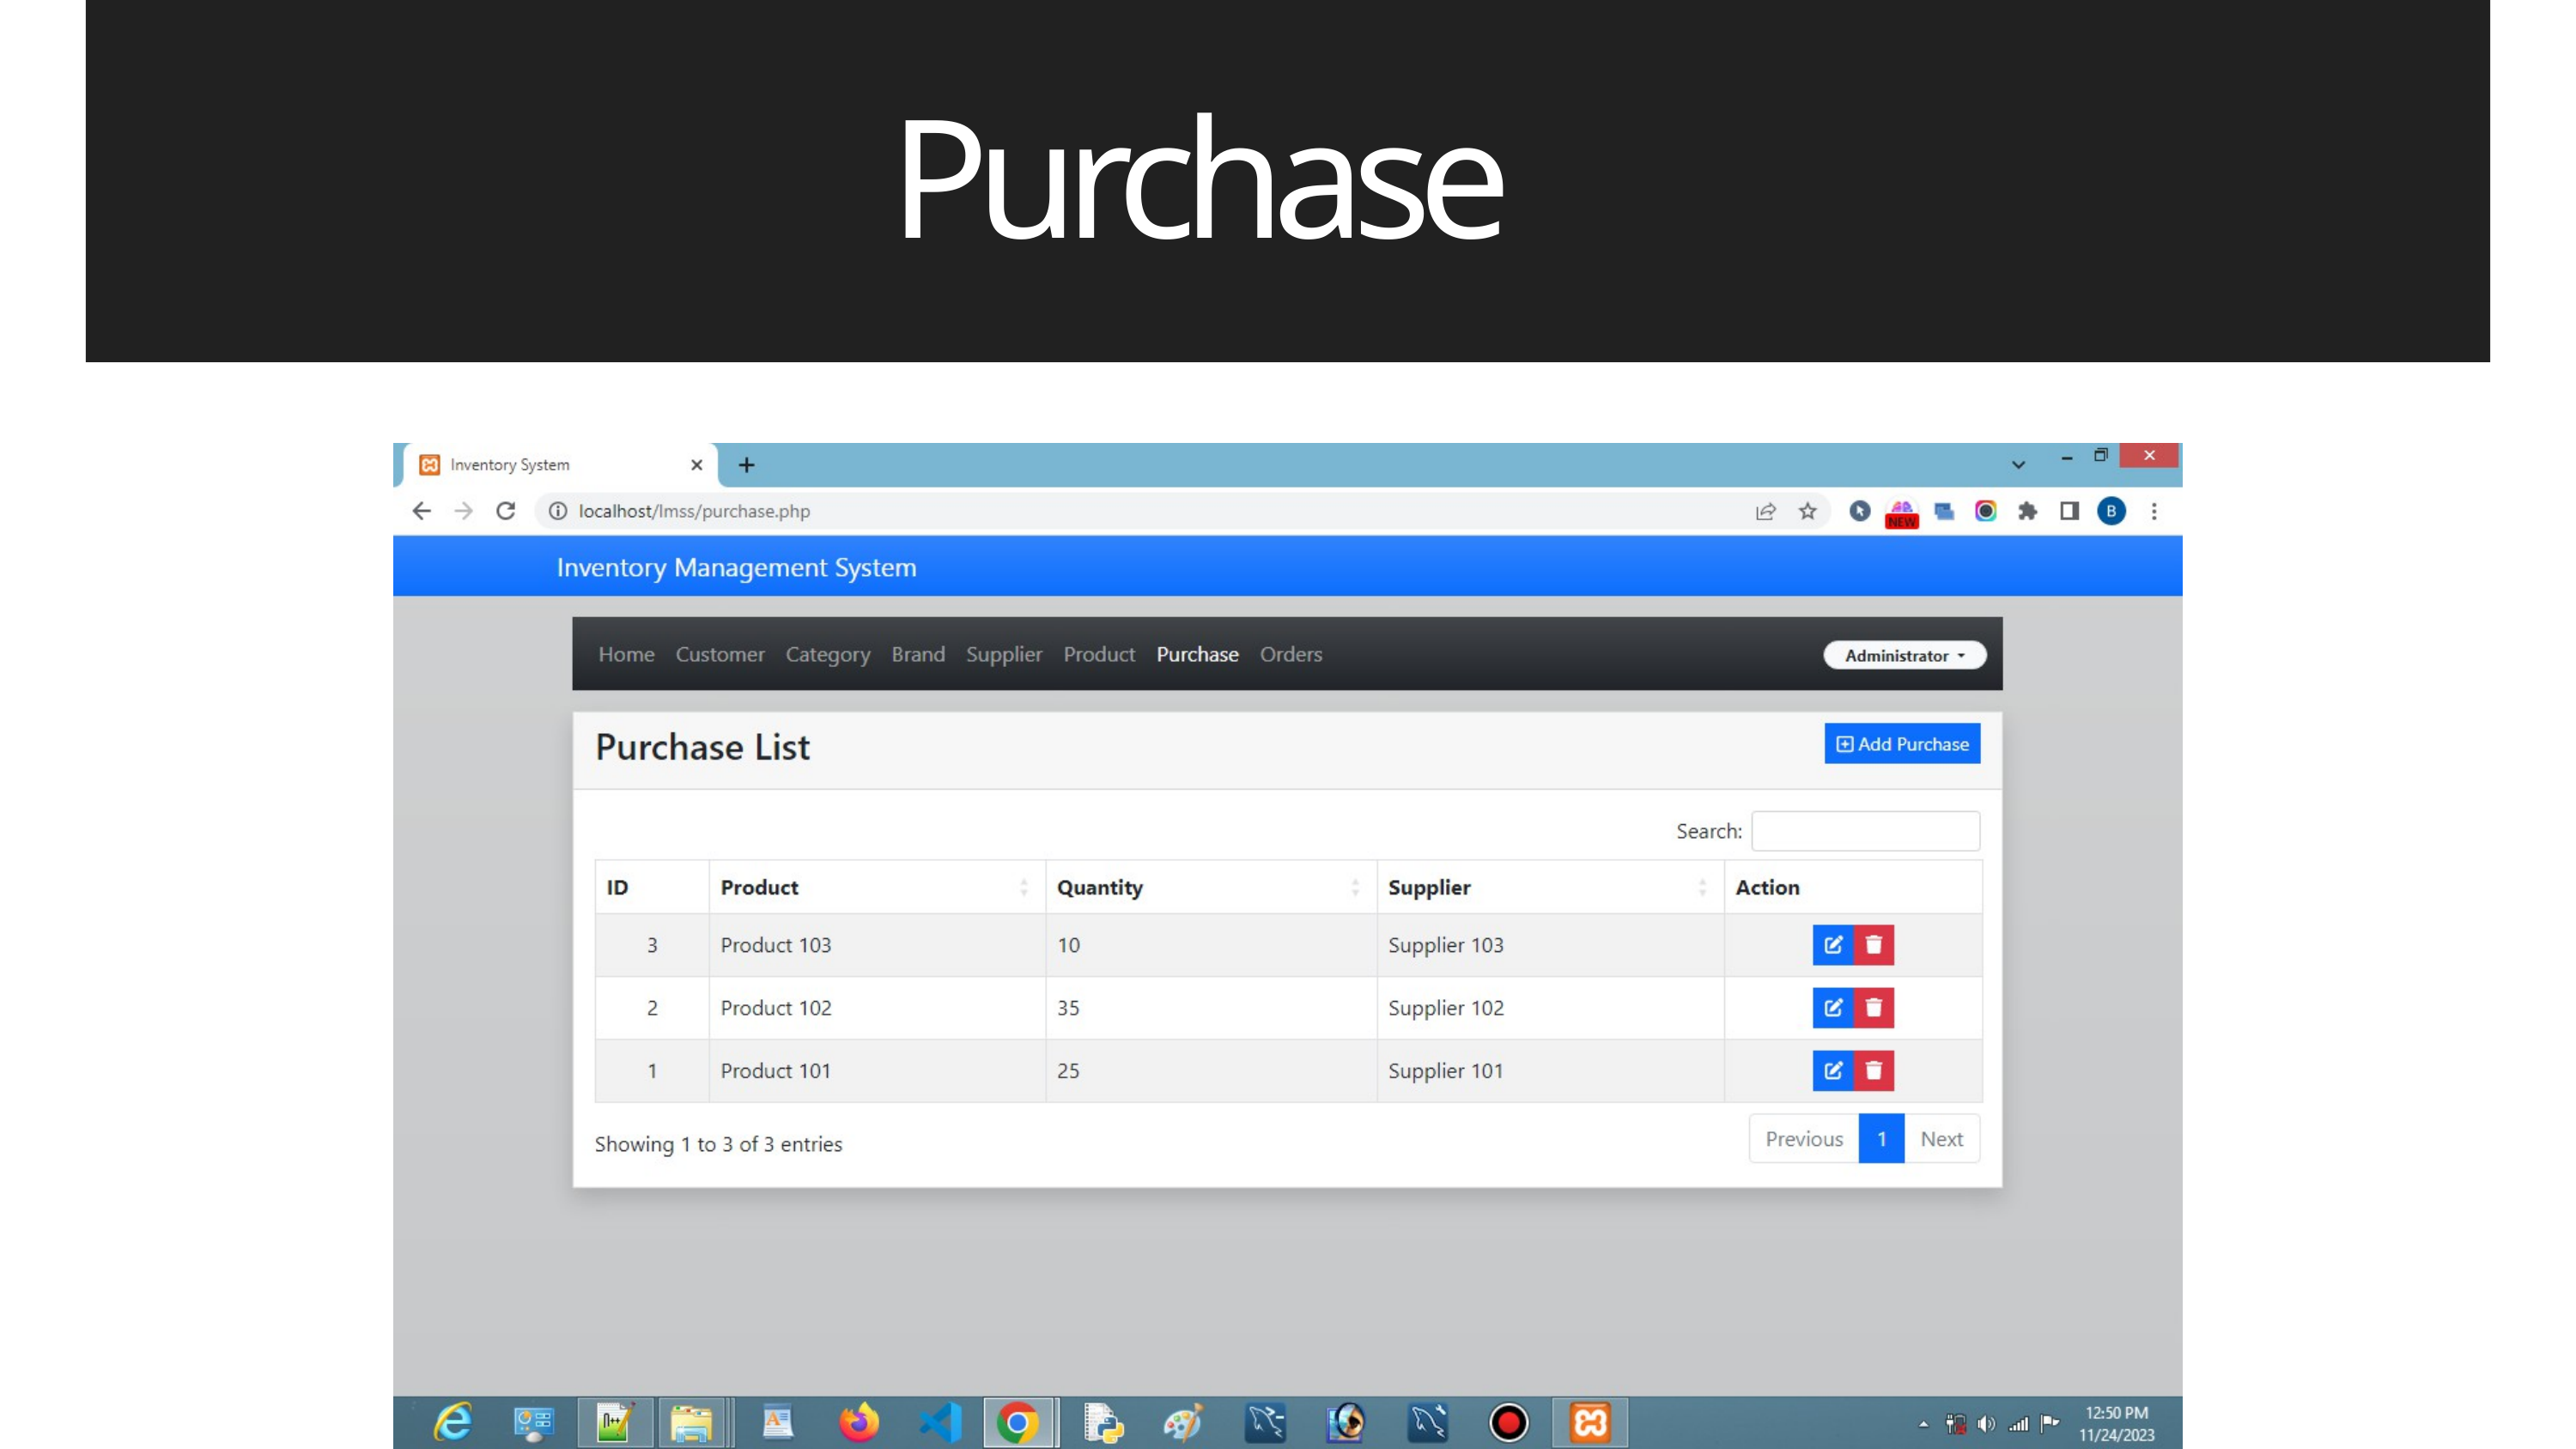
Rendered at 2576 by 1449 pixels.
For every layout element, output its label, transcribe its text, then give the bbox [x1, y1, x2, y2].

picture [393, 443, 2183, 1449]
title Purchase [866, 71, 1661, 316]
